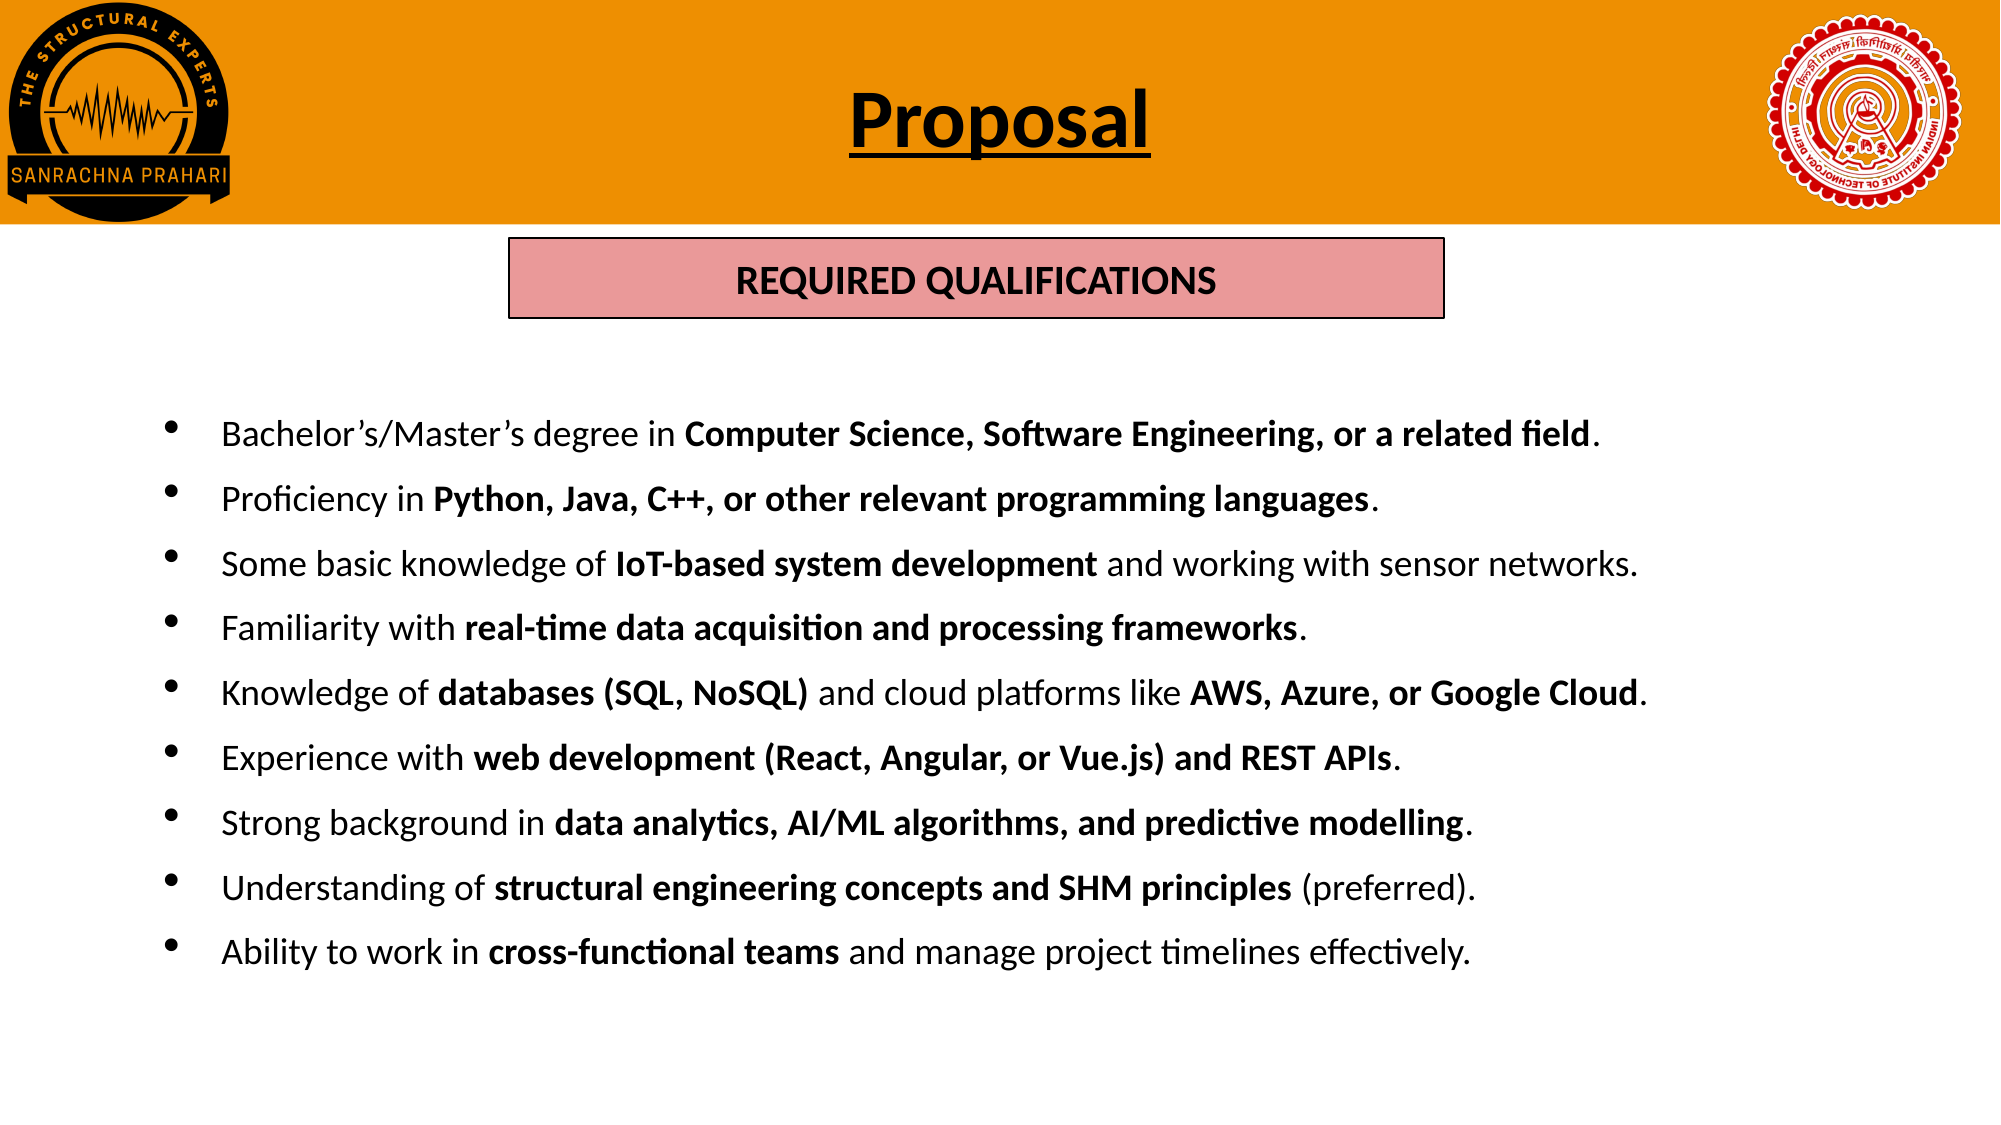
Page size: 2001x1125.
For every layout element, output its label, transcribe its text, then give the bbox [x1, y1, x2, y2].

text_box Bachelor’s/Master’s degree in Computer Science, Software Engineering, or a related field. Proficiency in Python, Java, C++, or other relevant programming languages. Some basic knowledge of IoT-based system development and working with sensor networks. Familiarity with real-time data acquisition and processing frameworks. Knowledge of databases (SQL, NoSQL) and cloud platforms like AWS, Azure, or Google Cloud. Experience with web development (React, Angular, or Vue.js) and REST APIs. Strong background in data analytics, AI/ML algorithms, and predictive modelling. Understanding of structural engineering concepts and SHM principles (preferred). Ability to work in cross-functional teams and manage project timelines effectively. [150, 398, 1803, 980]
picture [1754, 2, 1975, 223]
text_box [235, 0, 2000, 225]
picture [0, 0, 233, 227]
text_box REQUIRED QUALIFICATIONS [508, 238, 1444, 319]
title Proposal [236, 2, 1768, 227]
